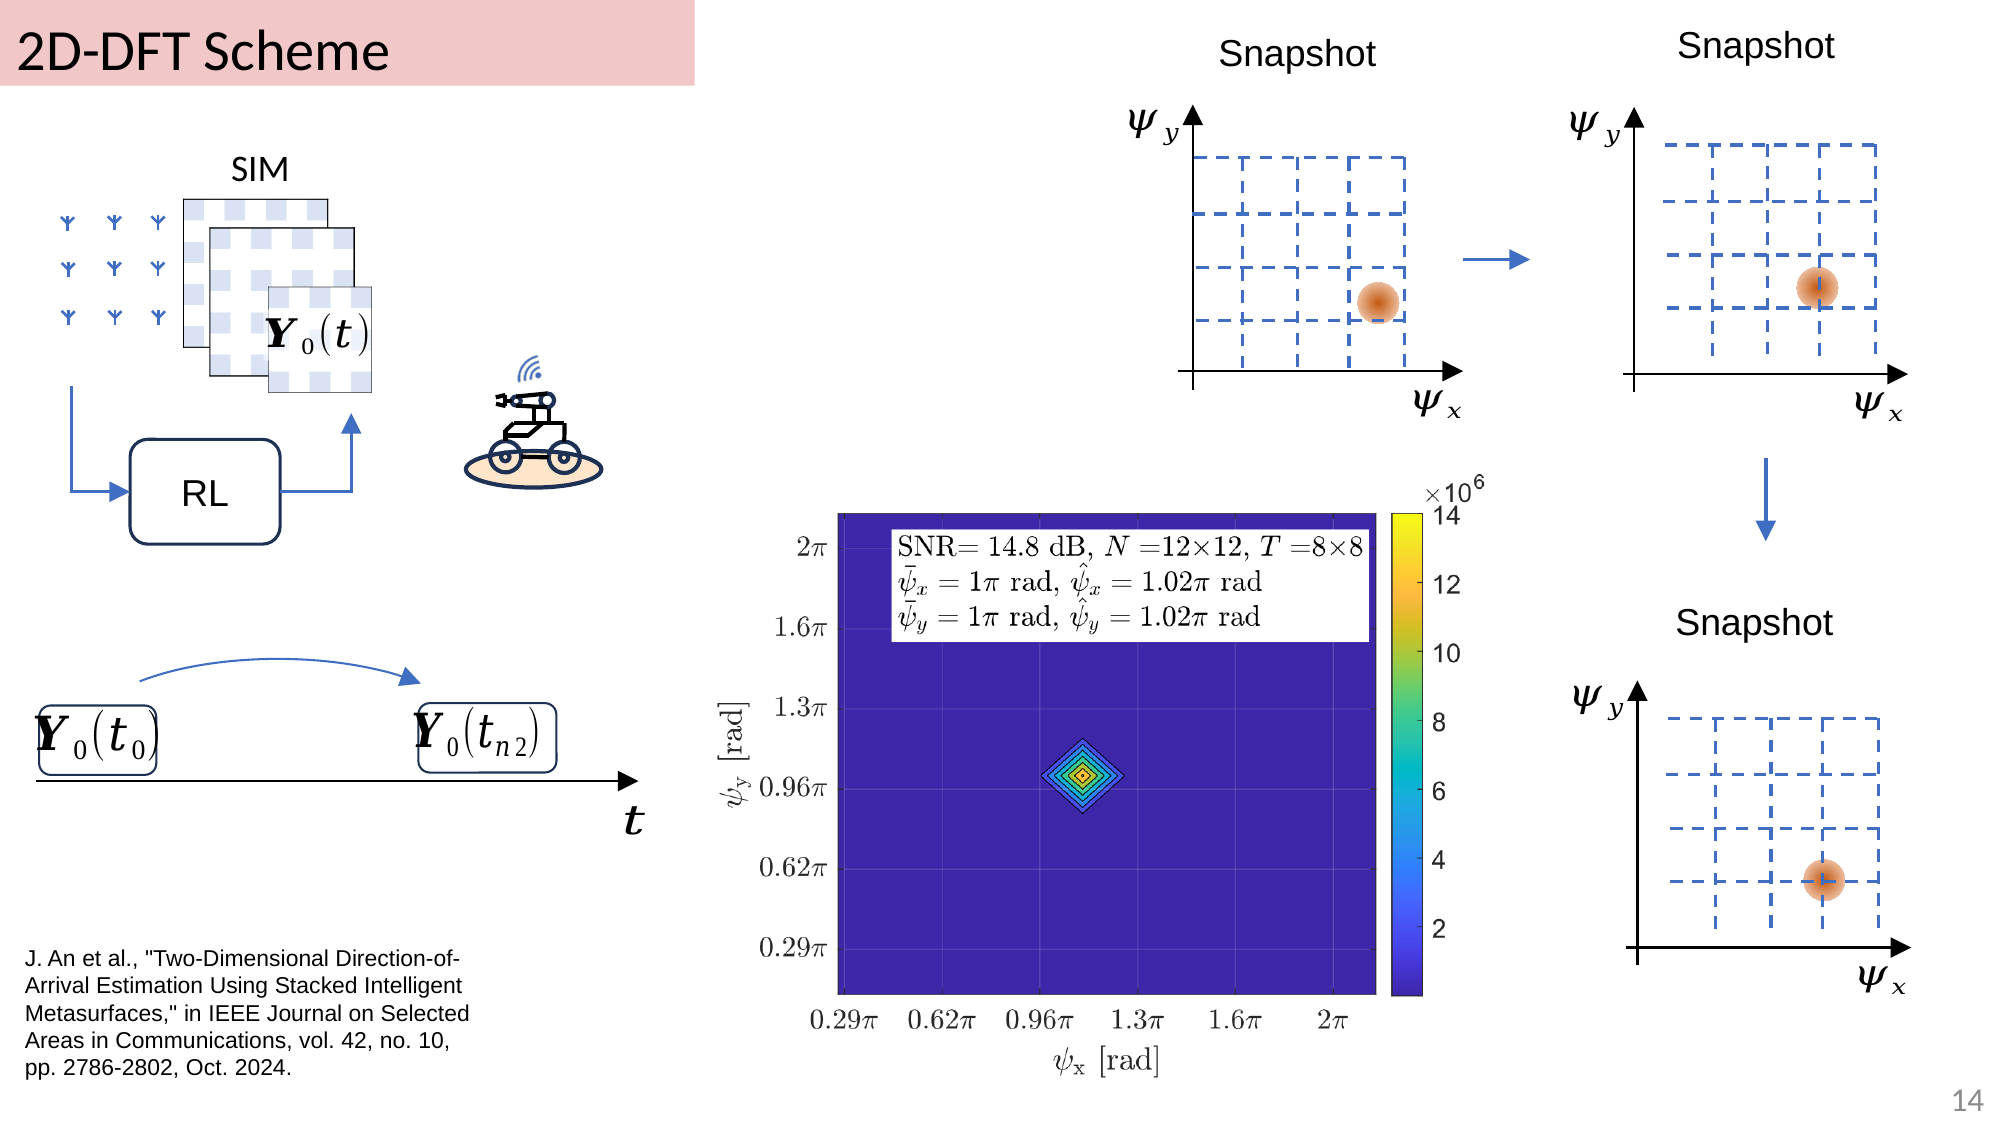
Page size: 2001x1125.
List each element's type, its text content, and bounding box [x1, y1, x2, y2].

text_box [48, 410, 153, 470]
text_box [279, 412, 352, 492]
text_box SIM [193, 136, 336, 197]
text_box [0, 0, 695, 86]
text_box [63, 214, 167, 325]
text_box [139, 658, 421, 734]
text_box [1462, 13, 1909, 426]
text_box 2D-DFT Scheme [2, 4, 406, 90]
table_cell [355, 420, 359, 434]
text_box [1123, 21, 1457, 424]
text_box J. An et al., "Two-Dimensional Direction-of-Arrival Estimation Using Stacked Intelligent Metasurfaces," in IEEE Journal on Selected Areas in Communications, vol. 42, no. 10, pp. 2786-2802, Oct. 2024. [9, 935, 498, 1088]
text_box [416, 701, 559, 775]
picture [713, 468, 1530, 1080]
picture [182, 198, 372, 394]
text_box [1568, 671, 1912, 1000]
table_cell [1759, 458, 1765, 540]
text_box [465, 351, 602, 488]
slide_number 14 [1902, 1067, 1999, 1125]
table_cell [1767, 458, 1772, 539]
text_box RL [127, 437, 283, 547]
text_box [37, 703, 159, 778]
